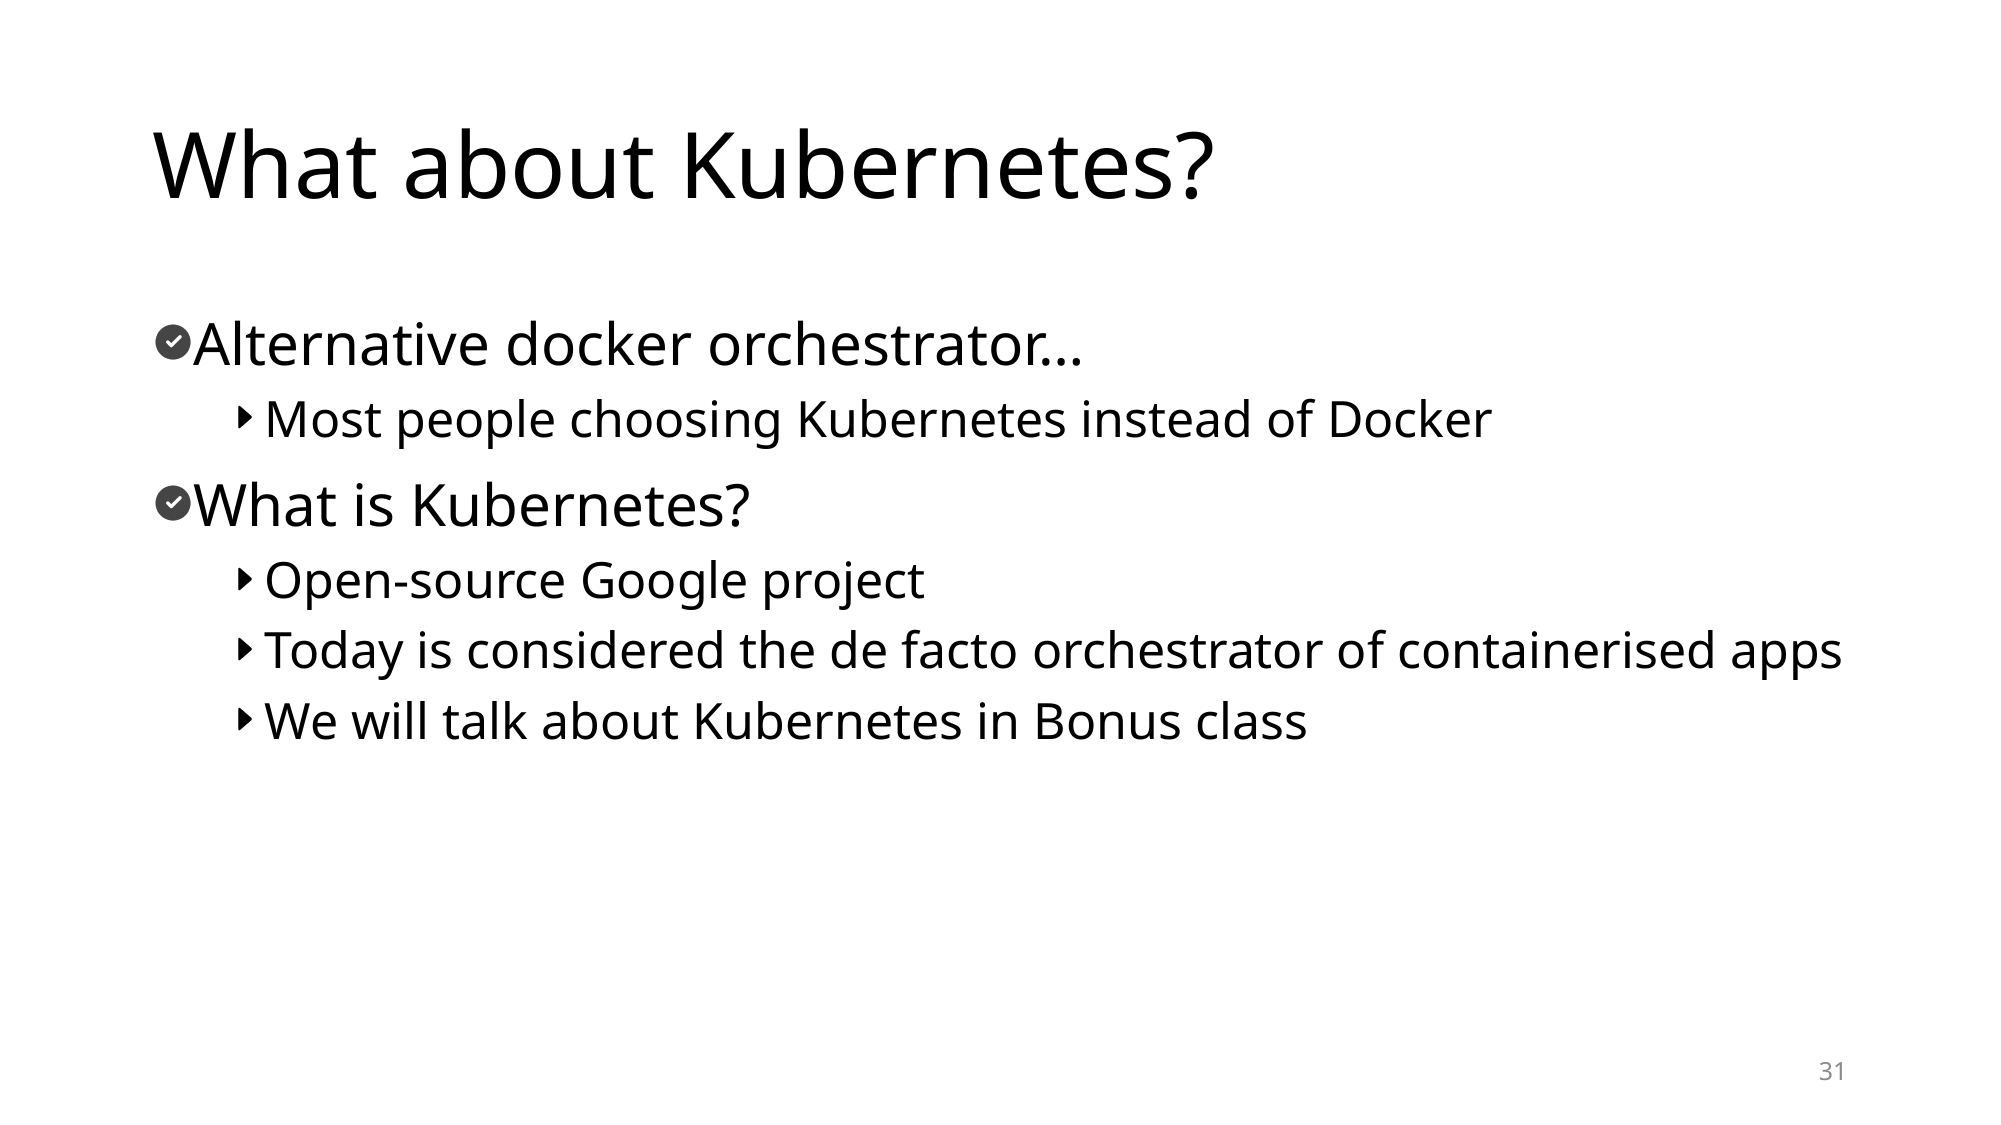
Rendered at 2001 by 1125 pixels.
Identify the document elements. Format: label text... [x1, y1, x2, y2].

picture [152, 482, 194, 524]
slide_number 31 [1412, 1042, 1863, 1103]
picture [227, 701, 263, 737]
picture [227, 631, 263, 667]
title What about Kubernetes? [137, 59, 1863, 278]
picture [152, 321, 194, 363]
picture [227, 561, 263, 597]
list Alternative docker orchestrator… Most people choosing Kubernetes instead of Docker What is Kubernetes? Open-source Google project Today is considered the de facto orchestrator of containerised apps We will talk about Kubernetes in Bonus class [137, 299, 1863, 1014]
picture [227, 399, 263, 435]
